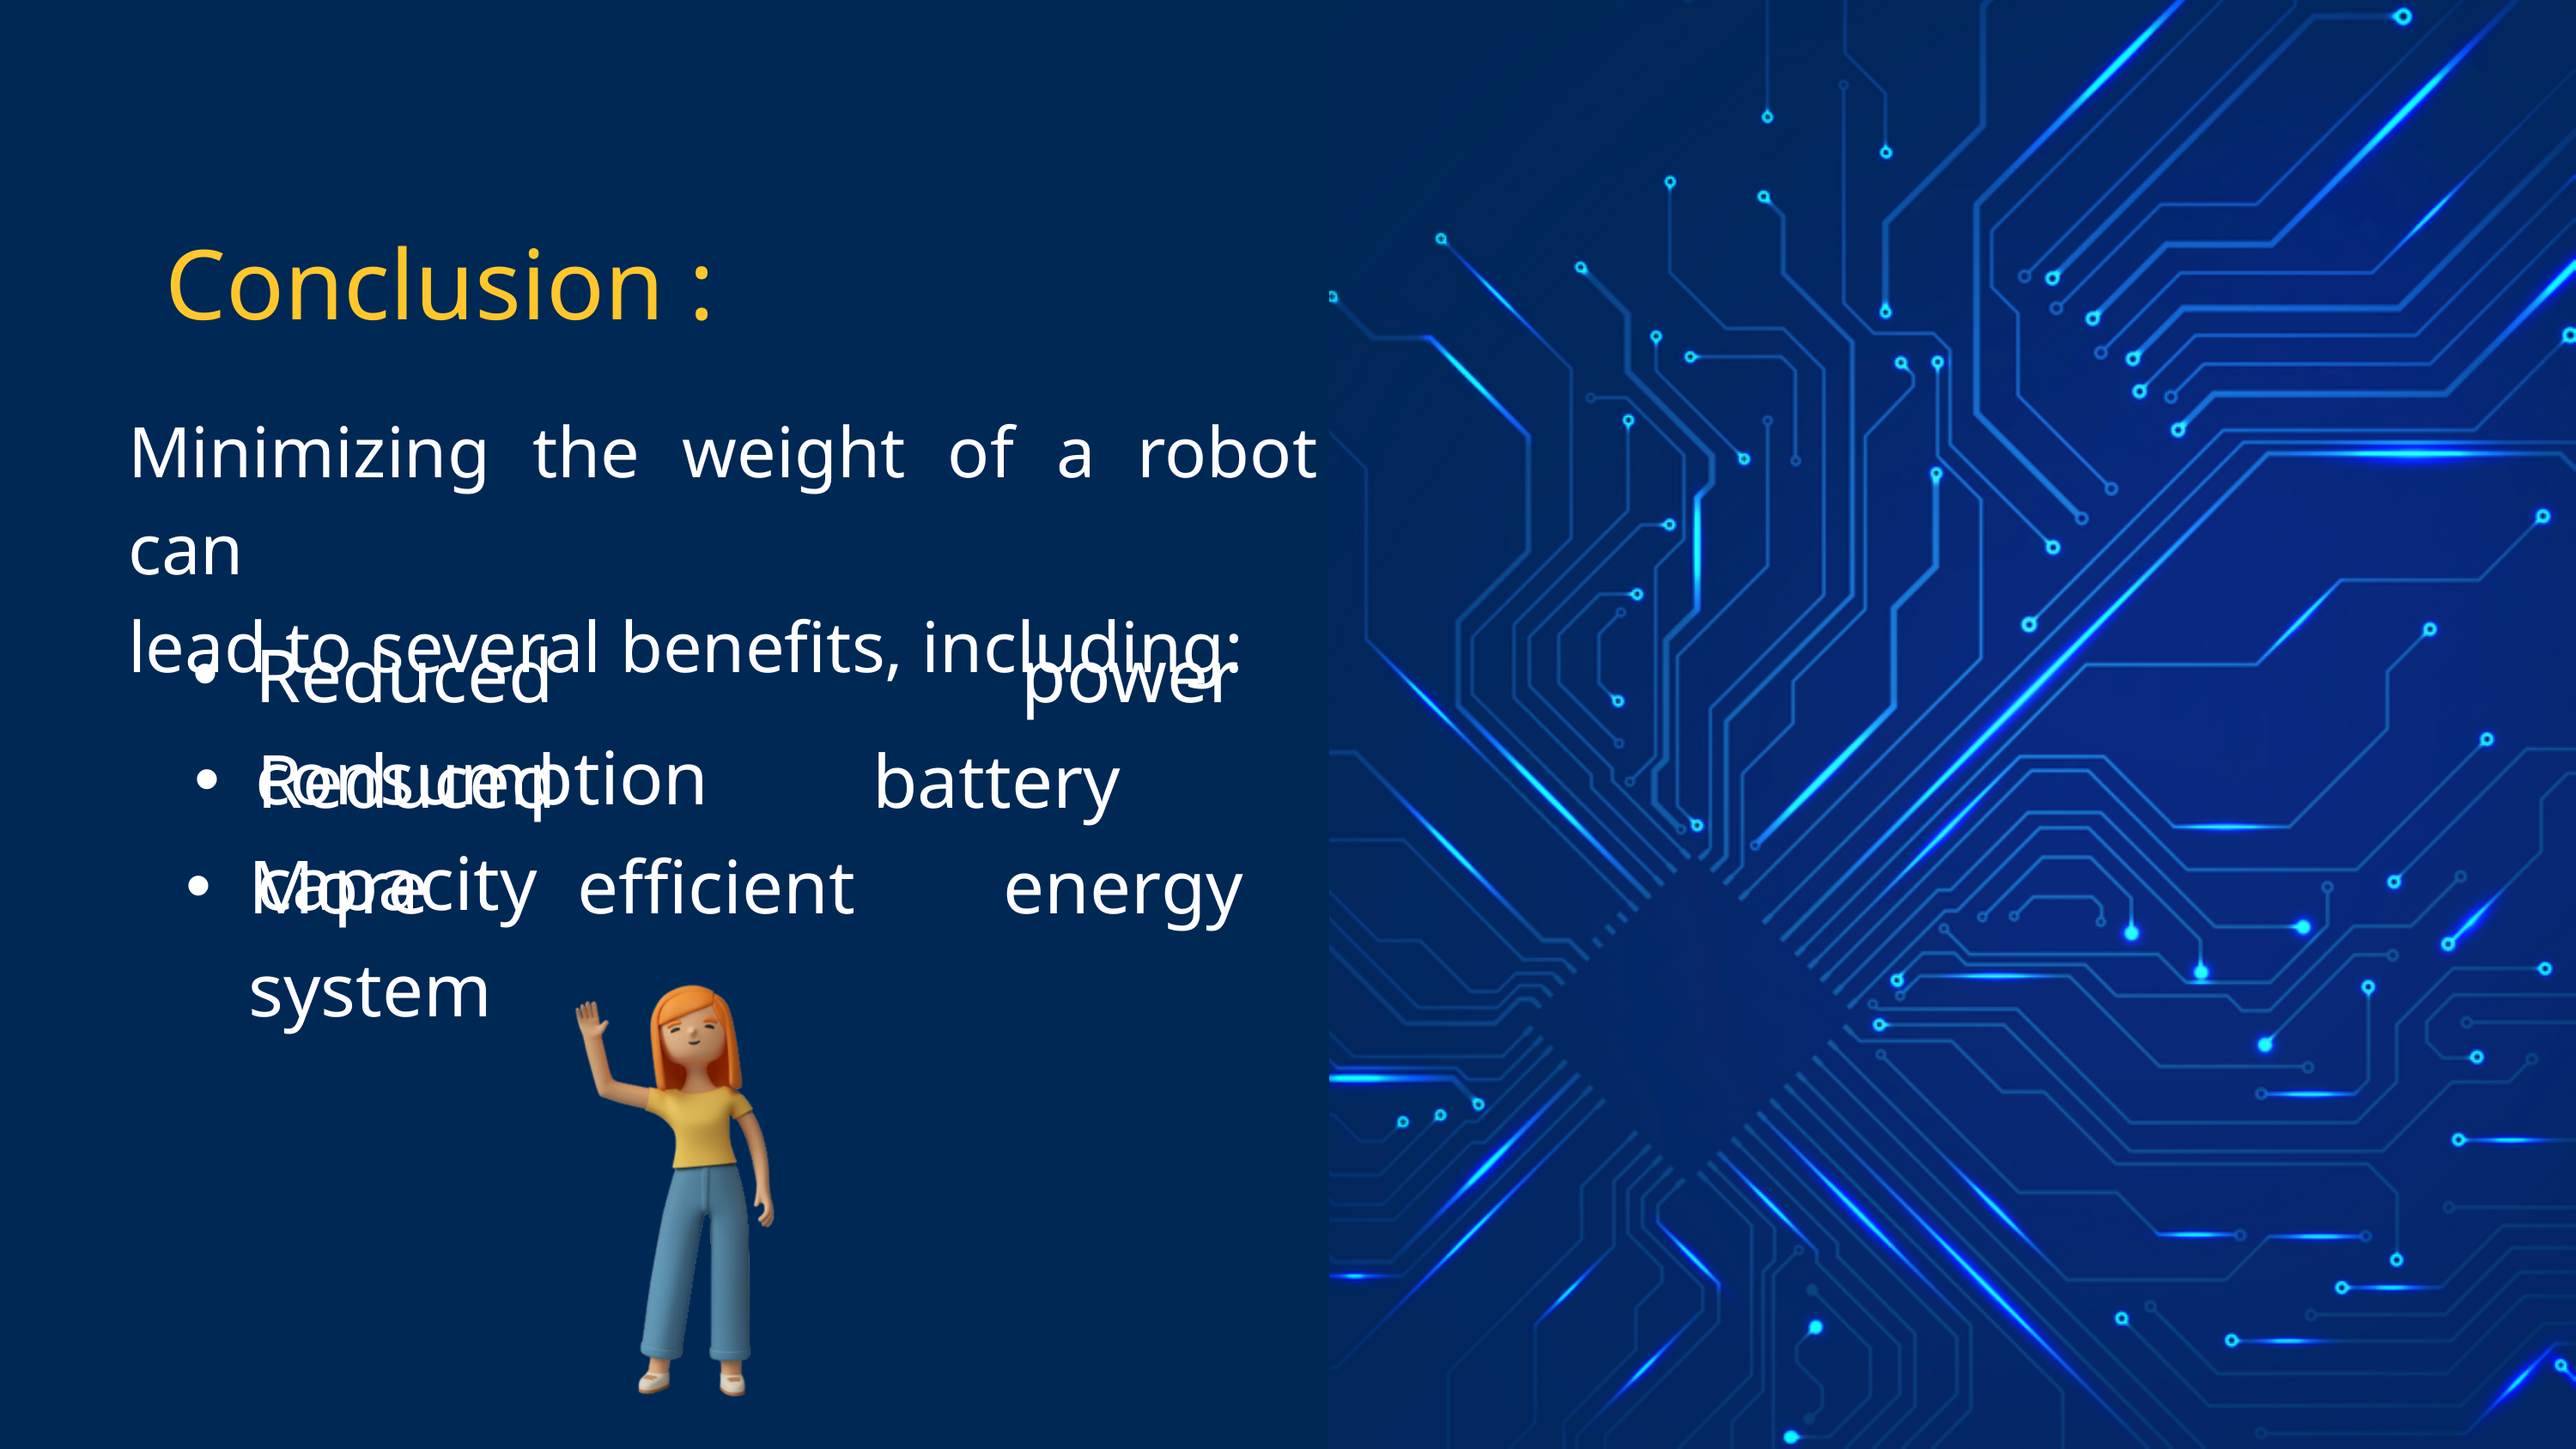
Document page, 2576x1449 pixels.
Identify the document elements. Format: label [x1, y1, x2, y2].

text_box [123, 0, 2576, 1449]
